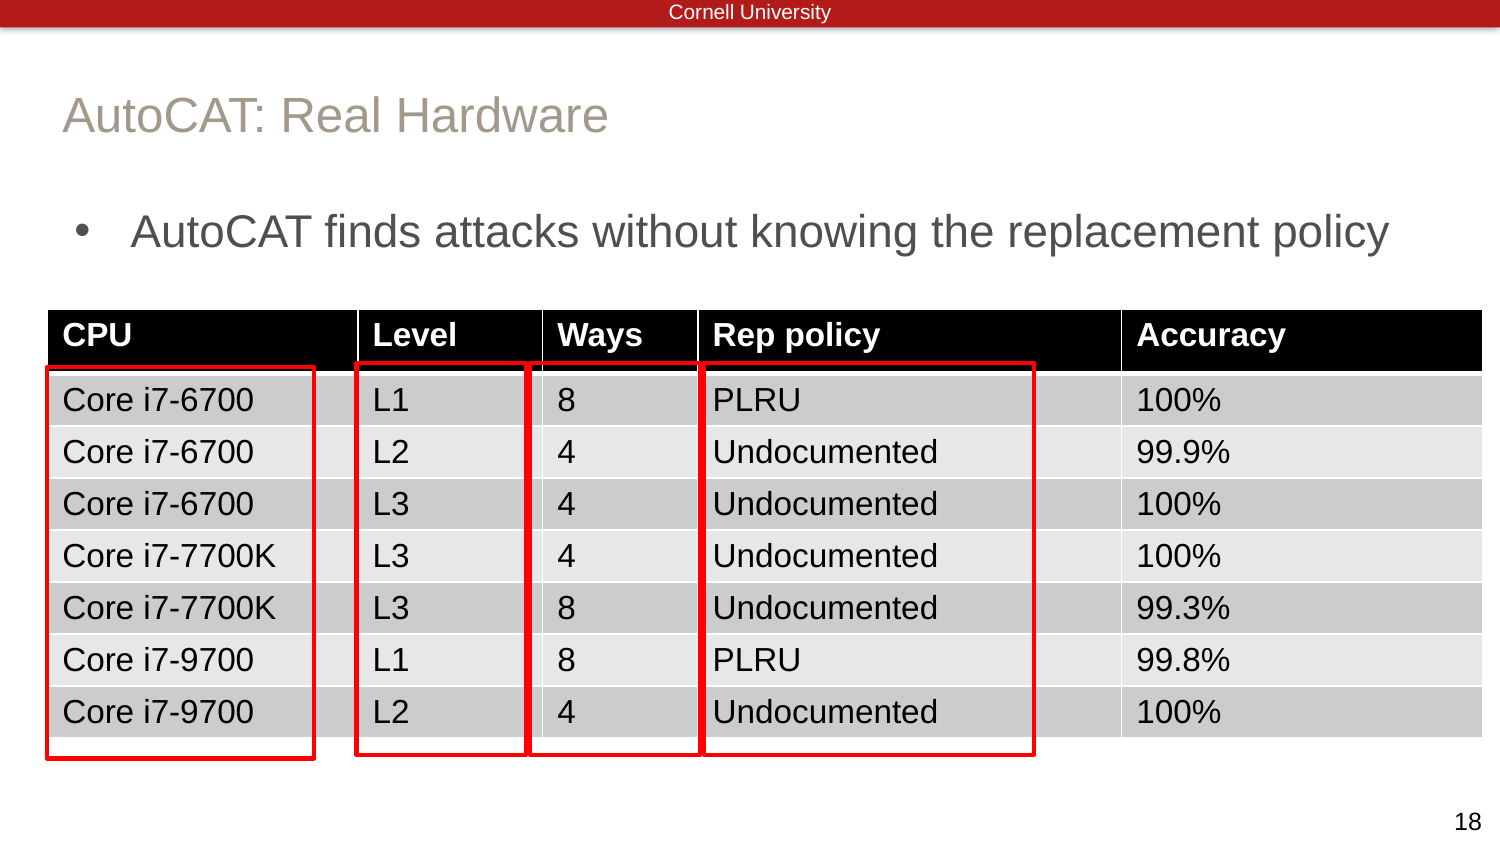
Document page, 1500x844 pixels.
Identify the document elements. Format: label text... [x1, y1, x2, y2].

text_box [702, 361, 1036, 757]
title AutoCAT: Real Hardware [47, 75, 1299, 150]
text_box [45, 365, 316, 761]
text_box [354, 361, 528, 757]
text_box [528, 361, 702, 757]
list AutoCAT finds attacks without knowing the replacement policy [59, 130, 1500, 844]
table_header CPU [48, 310, 59, 365]
